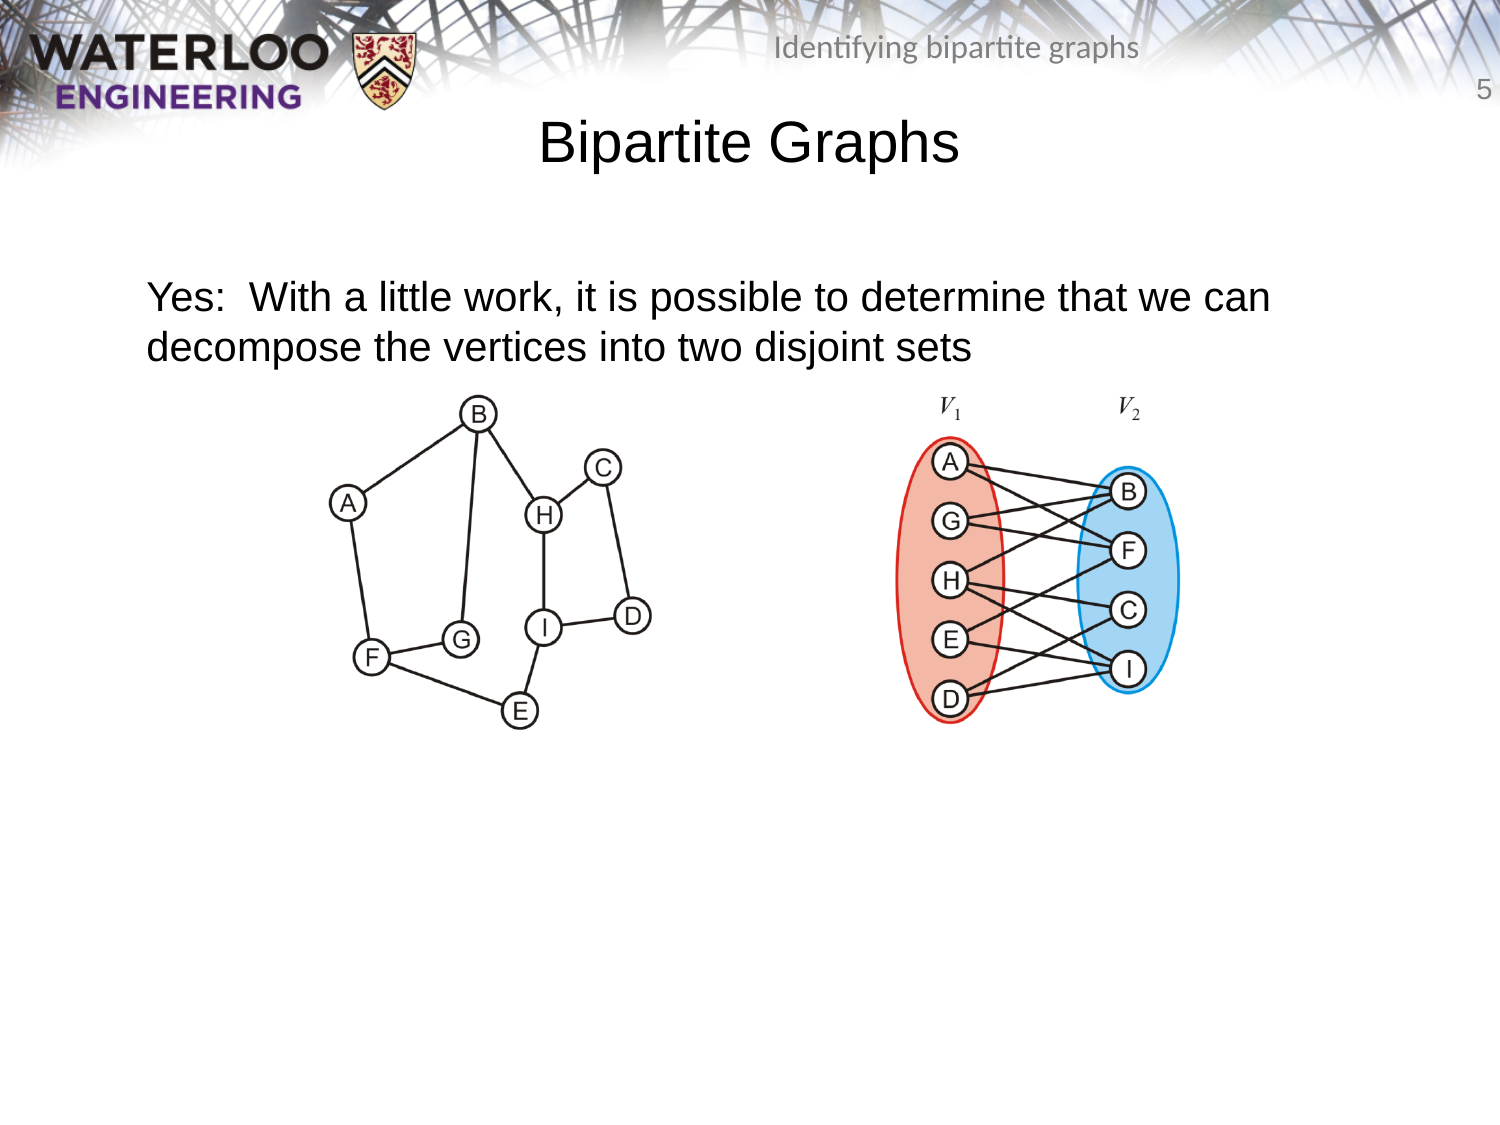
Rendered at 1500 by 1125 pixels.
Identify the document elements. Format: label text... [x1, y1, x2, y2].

picture [0, 0, 1500, 1125]
title Bipartite Graphs [74, 44, 1426, 233]
list Yes: With a little work, it is possible to determine that we can decompose the vertices into two disjoint sets [74, 262, 1426, 1006]
